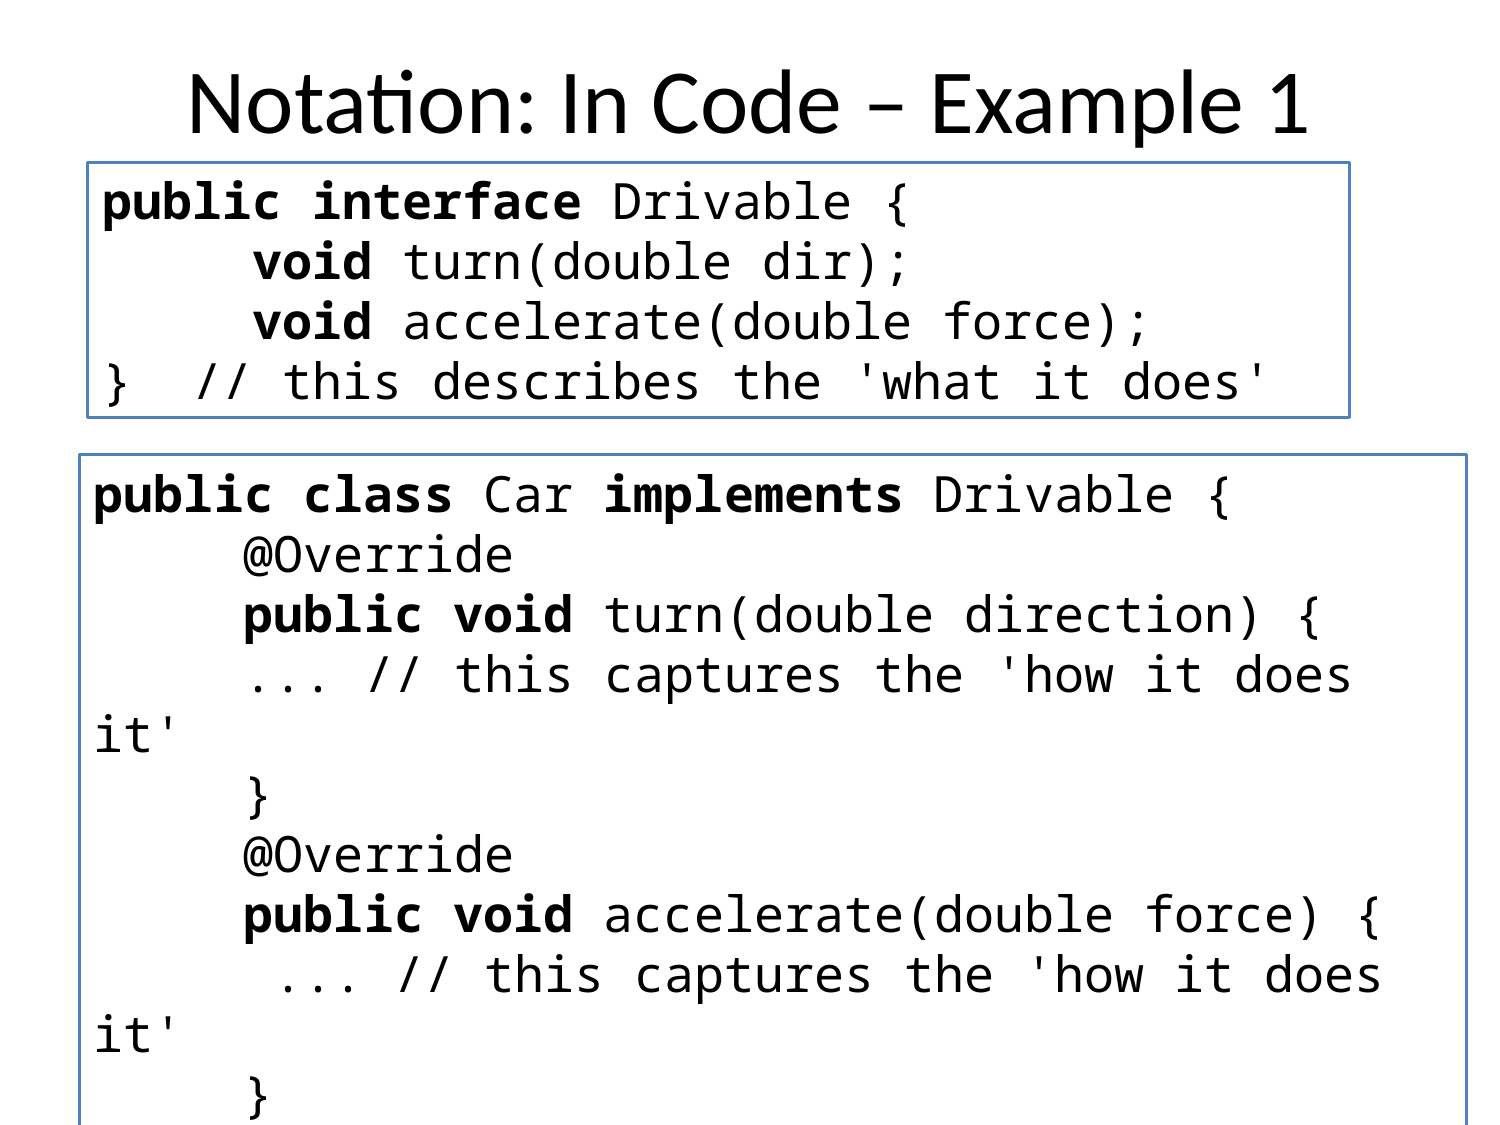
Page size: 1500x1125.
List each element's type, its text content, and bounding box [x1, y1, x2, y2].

title Notation: In Code – Example 1 [75, 3, 1425, 191]
text_box public class Car implements Drivable { @Override public void turn(double direction) { ... // this captures the 'how it does it' } @Override public void accelerate(double force) { ... // this captures the 'how it does it' } } // 'what' and 'how' are called separation of concerns [79, 454, 1467, 1125]
text_box public interface Drivable { void turn(double dir); void accelerate(double force); } // this describes the 'what it does' [87, 162, 1350, 418]
